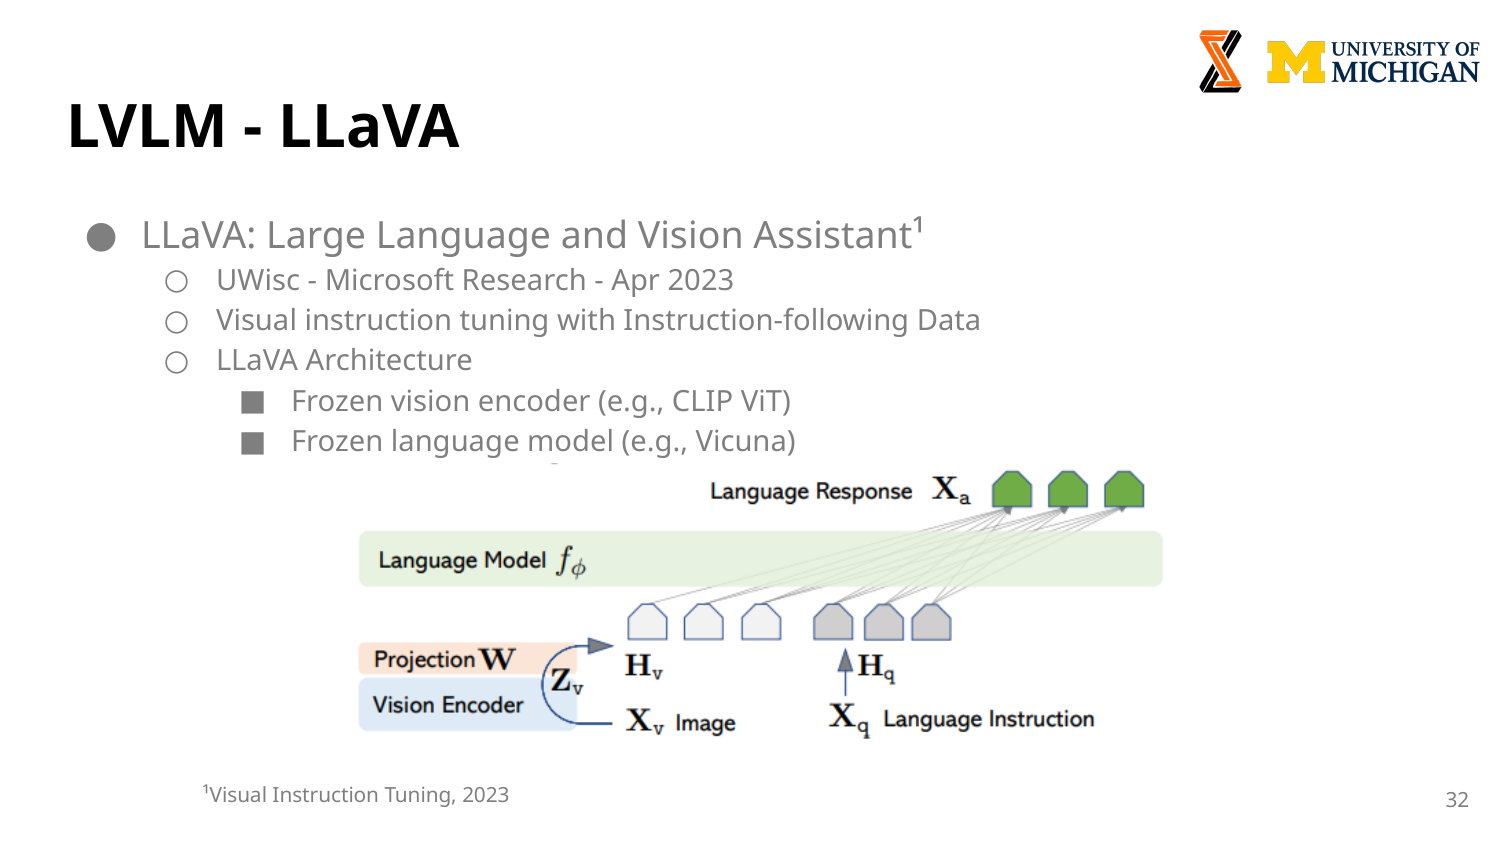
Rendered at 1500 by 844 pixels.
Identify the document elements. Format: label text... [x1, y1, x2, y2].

slide_number ‹#› [1394, 769, 1484, 834]
picture [1264, 0, 1484, 124]
picture [301, 463, 1199, 750]
title LVLM - LLaVA [51, 72, 1449, 176]
text_box ¹Visual Instruction Tuning, 2023 [187, 763, 1313, 821]
picture [1188, 29, 1253, 72]
list LLaVA: Large Language and Vision Assistant¹ UWisc - Microsoft Research - Apr 2023 Visual instruction tuning with Instruction-following Data LLaVA Architecture Frozen vision encoder (e.g., CLIP ViT) Frozen language model (e.g., Vicuna) [51, 189, 1394, 750]
